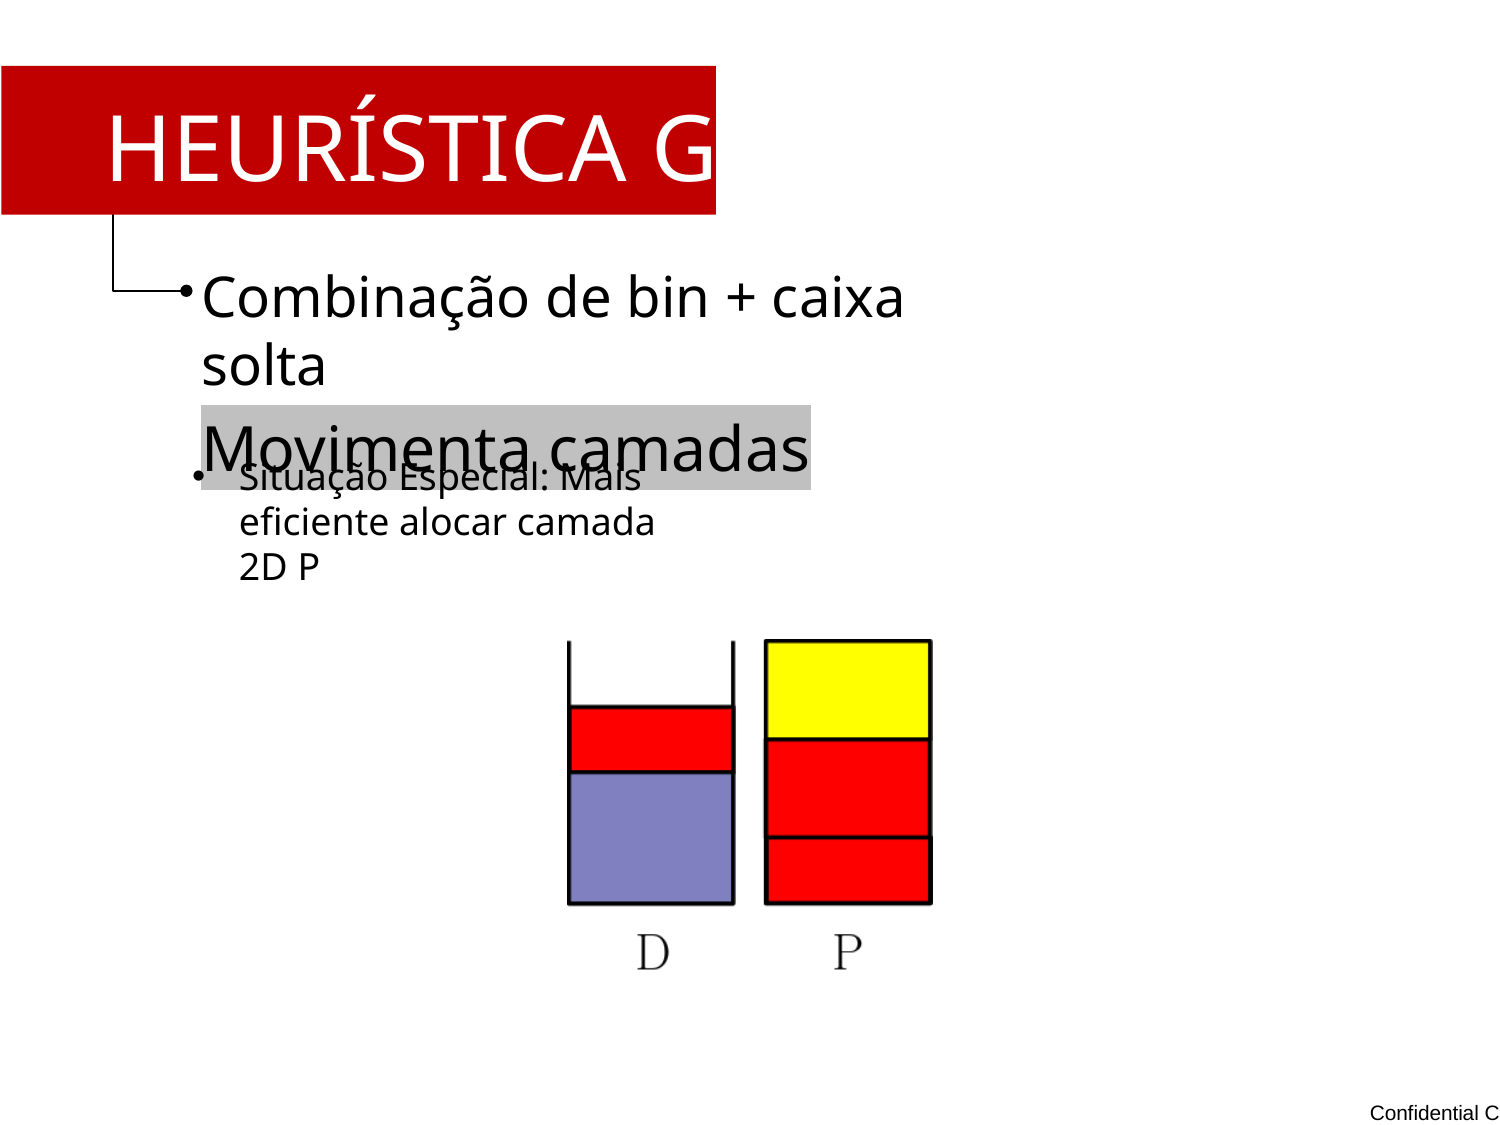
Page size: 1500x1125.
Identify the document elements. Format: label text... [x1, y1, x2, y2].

picture [567, 639, 933, 972]
text_box Combinação de bin + caixa solta Movimenta camadas [186, 254, 1003, 325]
text_box [0, 64, 89, 217]
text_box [39, 185, 187, 291]
text_box Situação Especial: Mais eficiente alocar camada 2D P [177, 445, 716, 596]
text_box HEURÍSTICA GULOSA [89, 50, 1440, 239]
